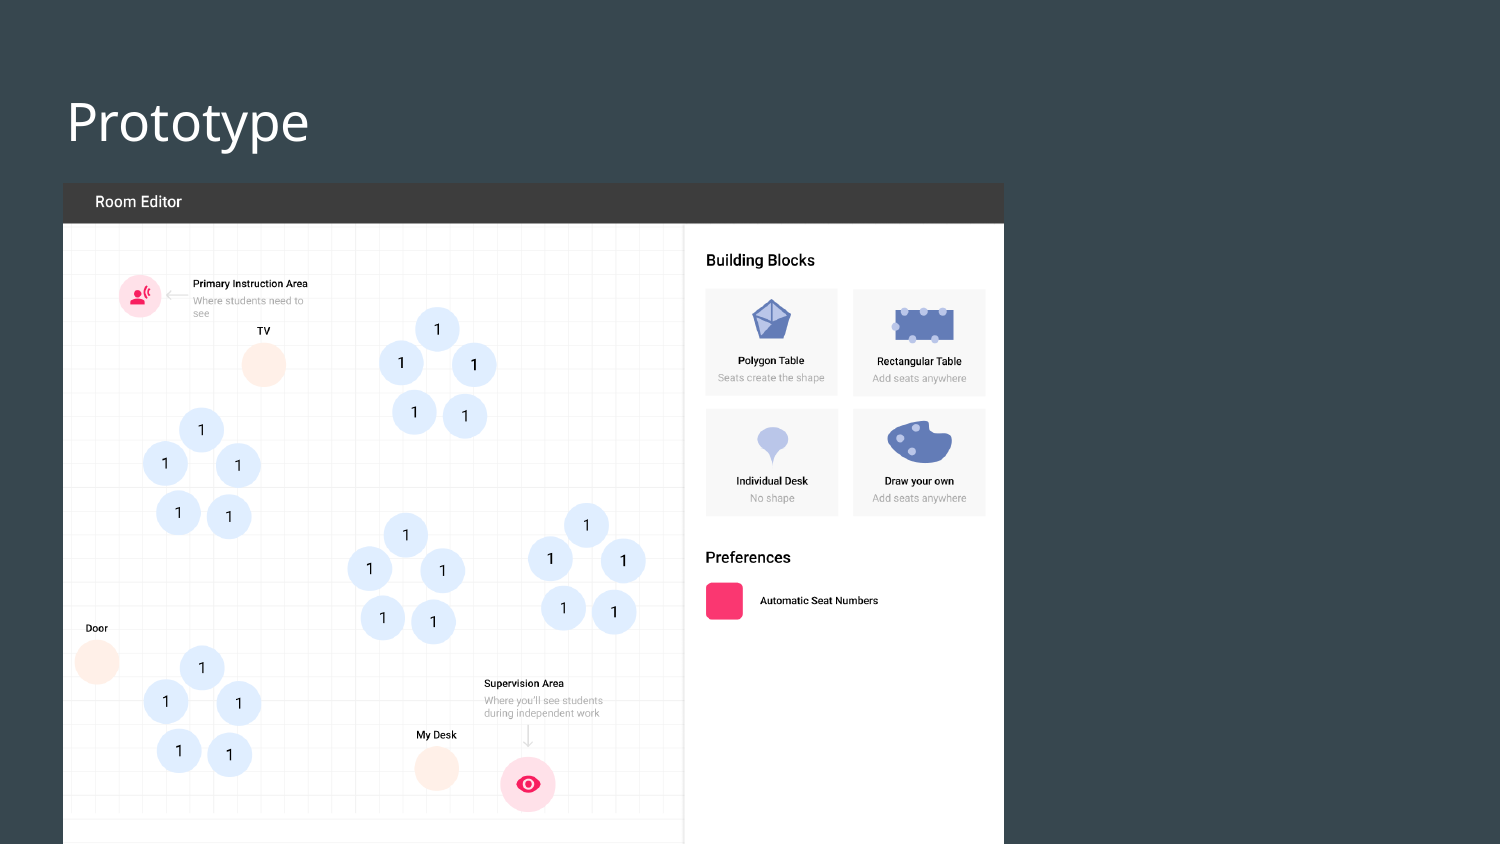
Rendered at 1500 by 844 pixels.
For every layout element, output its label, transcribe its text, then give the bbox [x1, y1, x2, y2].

picture [63, 183, 1004, 844]
title Prototype [51, 72, 1449, 167]
